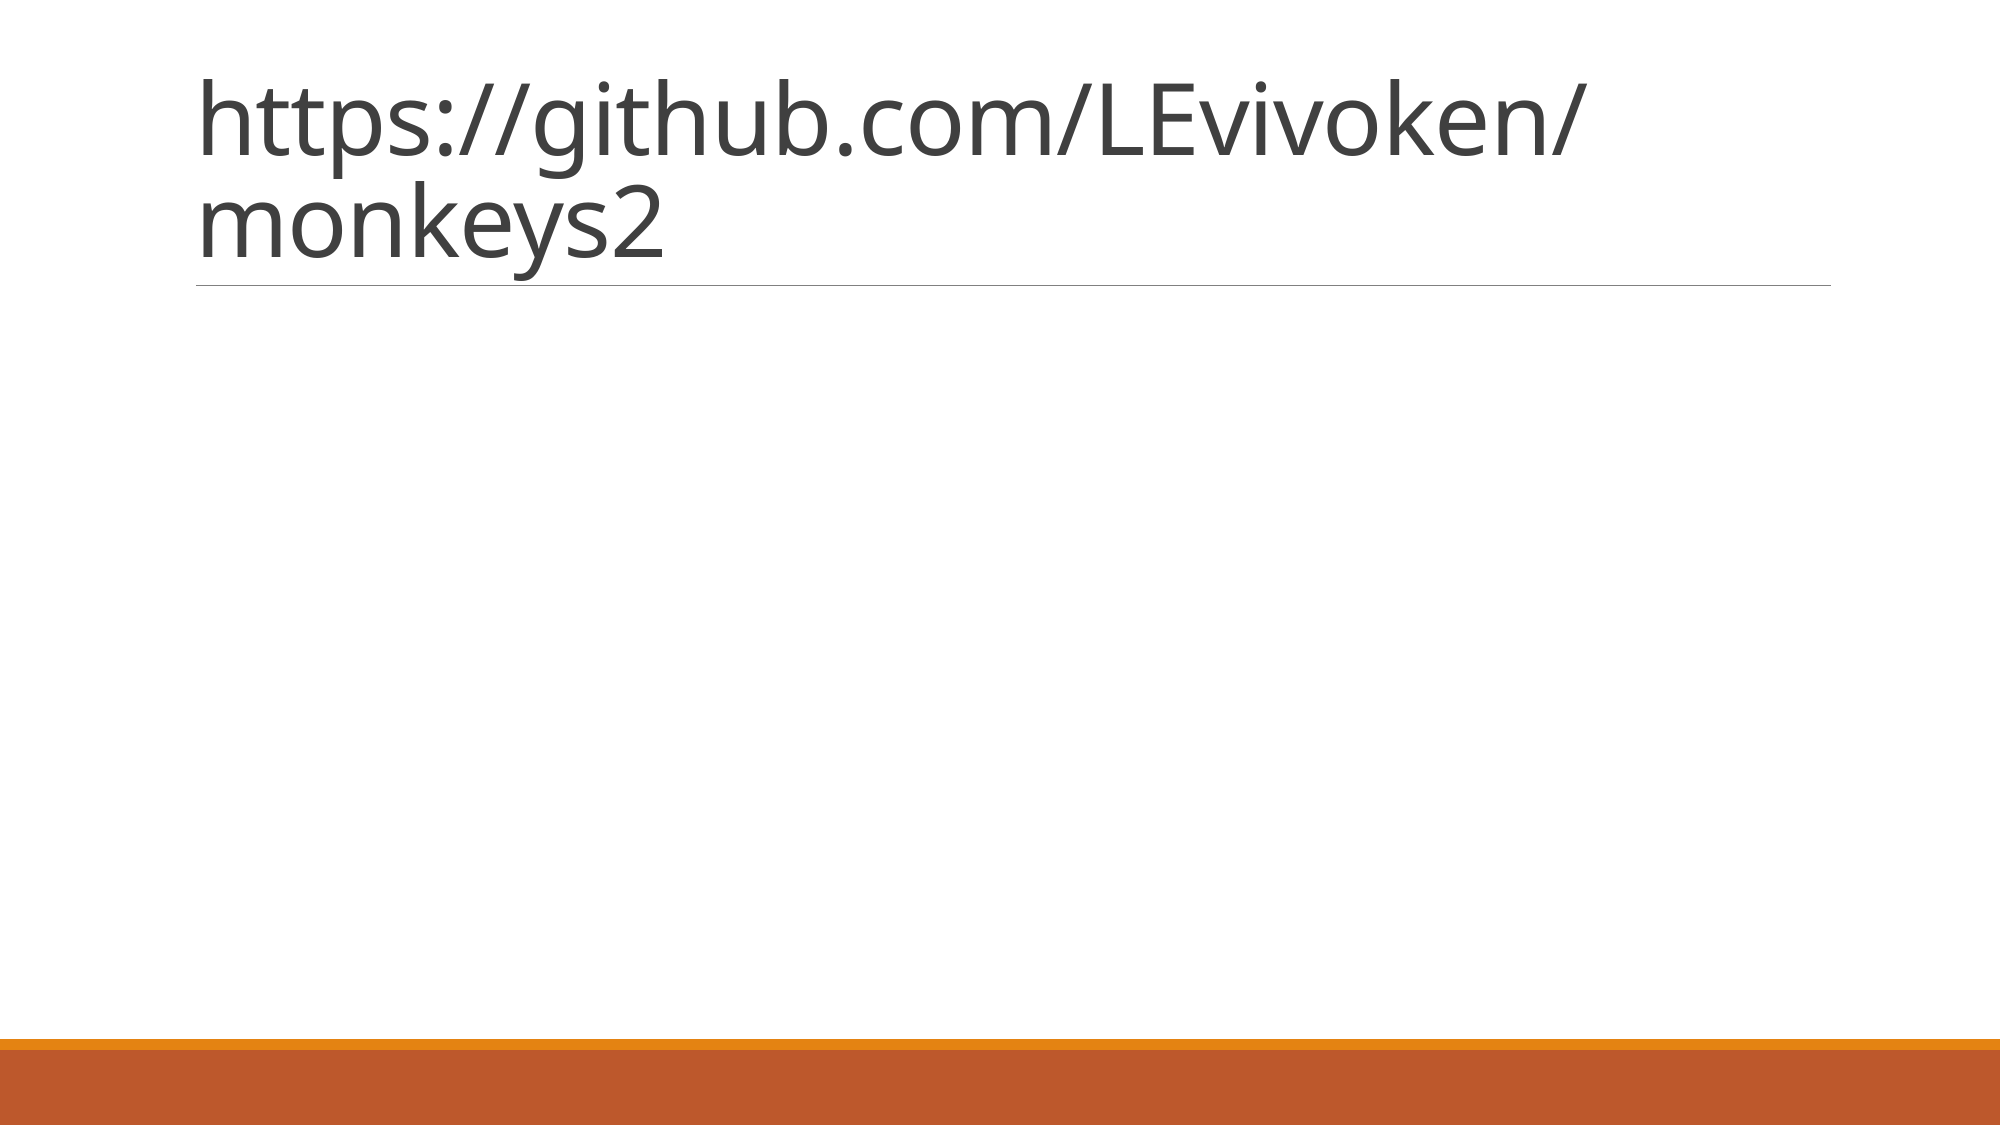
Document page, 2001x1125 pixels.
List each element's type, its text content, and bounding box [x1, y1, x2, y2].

title https://github.com/LEvivoken/monkeys2 [180, 47, 1830, 285]
